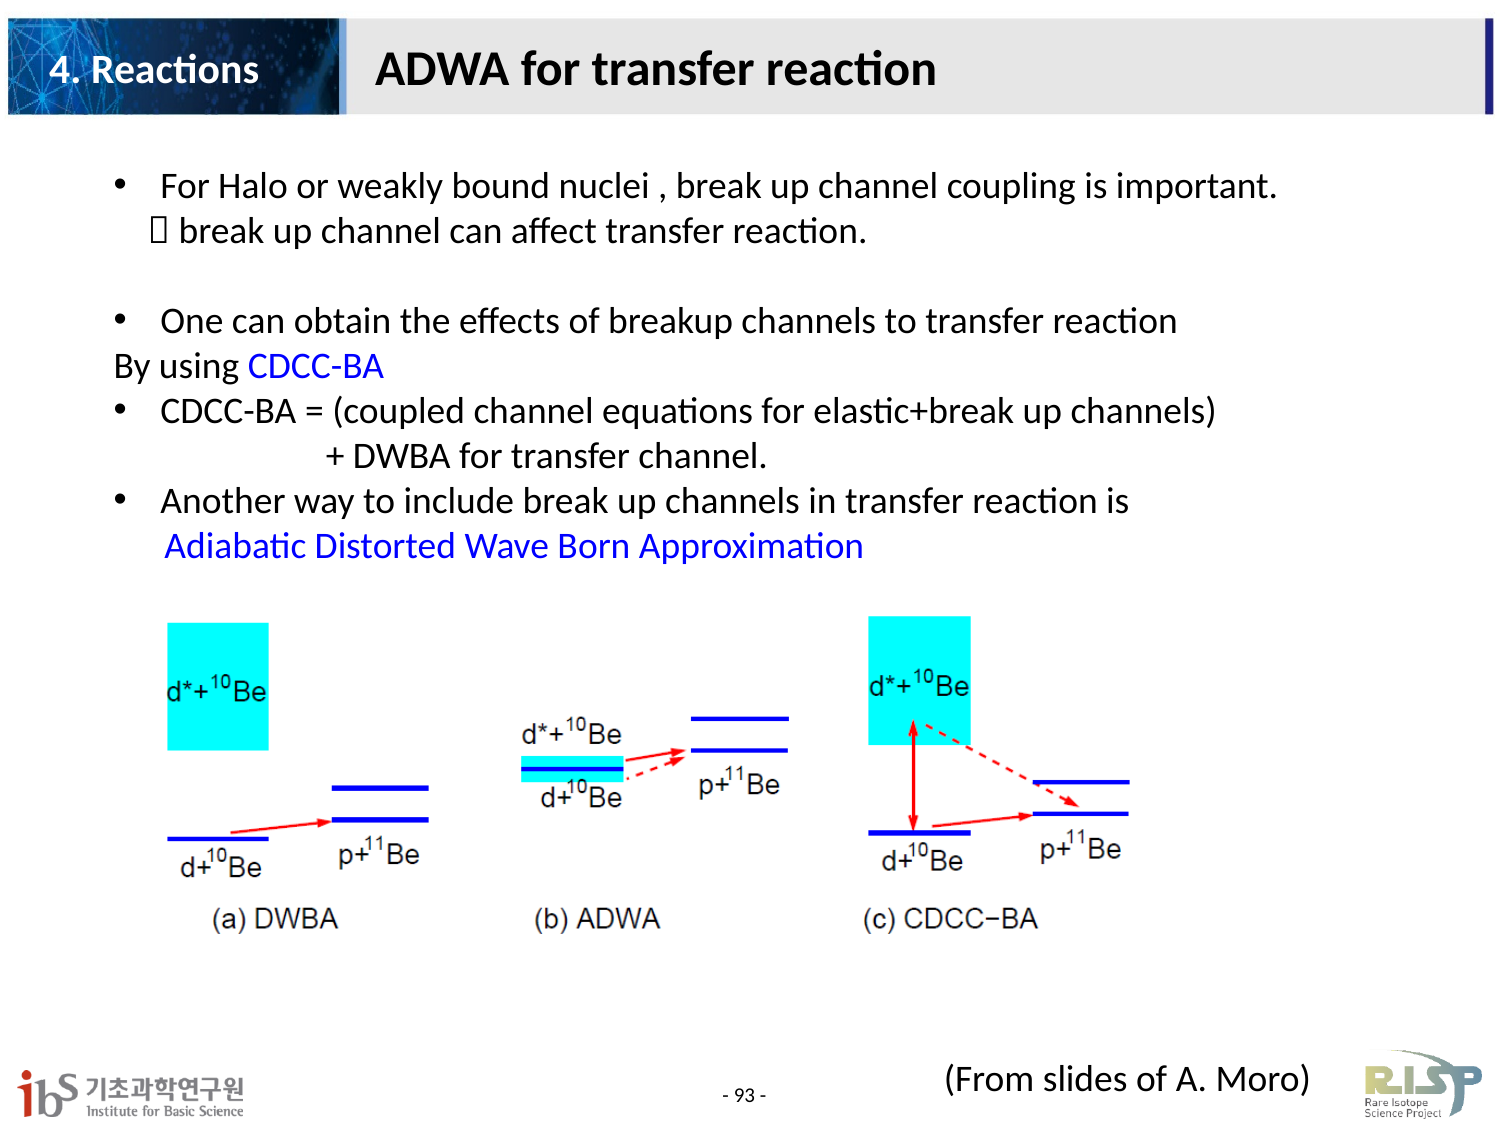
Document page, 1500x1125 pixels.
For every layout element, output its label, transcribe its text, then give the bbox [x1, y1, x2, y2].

picture [17, 1070, 243, 1117]
text_box For Halo or weakly bound nuclei , break up channel coupling is important.  break up channel can affect transfer reaction. One can obtain the effects of breakup channels to transfer reaction By using CDCC-BA CDCC-BA = (coupled channel equations for elastic+break up channels) + DWBA for transfer channel. Another way to include break up channels in transfer reaction is Adiabatic Distorted Wave Born Approximation [98, 153, 1295, 574]
picture [51, 601, 1306, 970]
text_box (From slides of A. Moro) [929, 1046, 1327, 1107]
picture [1364, 1049, 1482, 1119]
picture [2, 10, 1500, 130]
